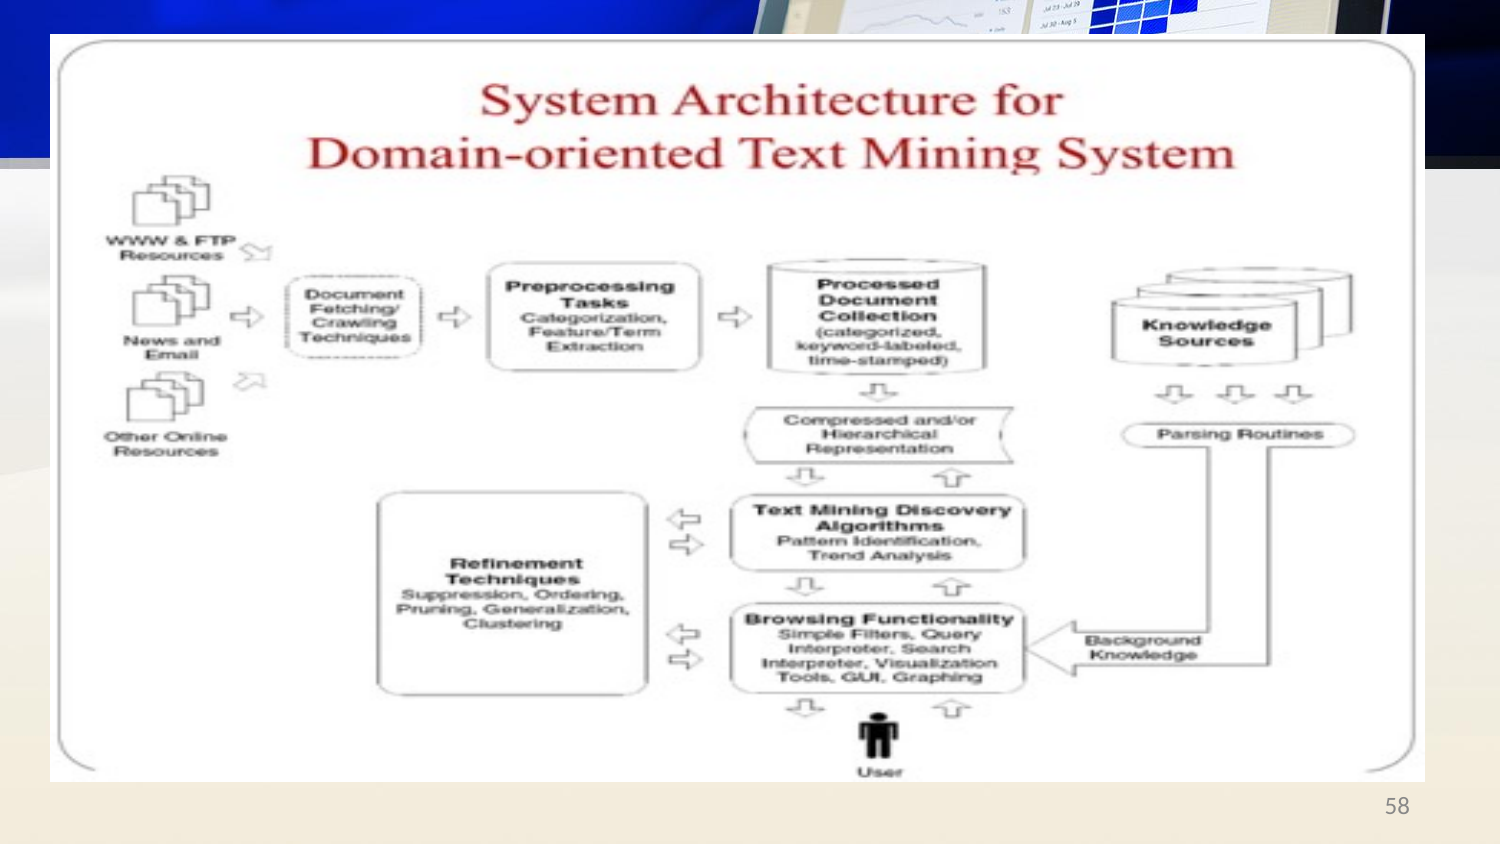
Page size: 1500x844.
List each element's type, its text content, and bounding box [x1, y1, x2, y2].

picture [0, 0, 1500, 844]
slide_number ‹#› [1074, 790, 1425, 827]
